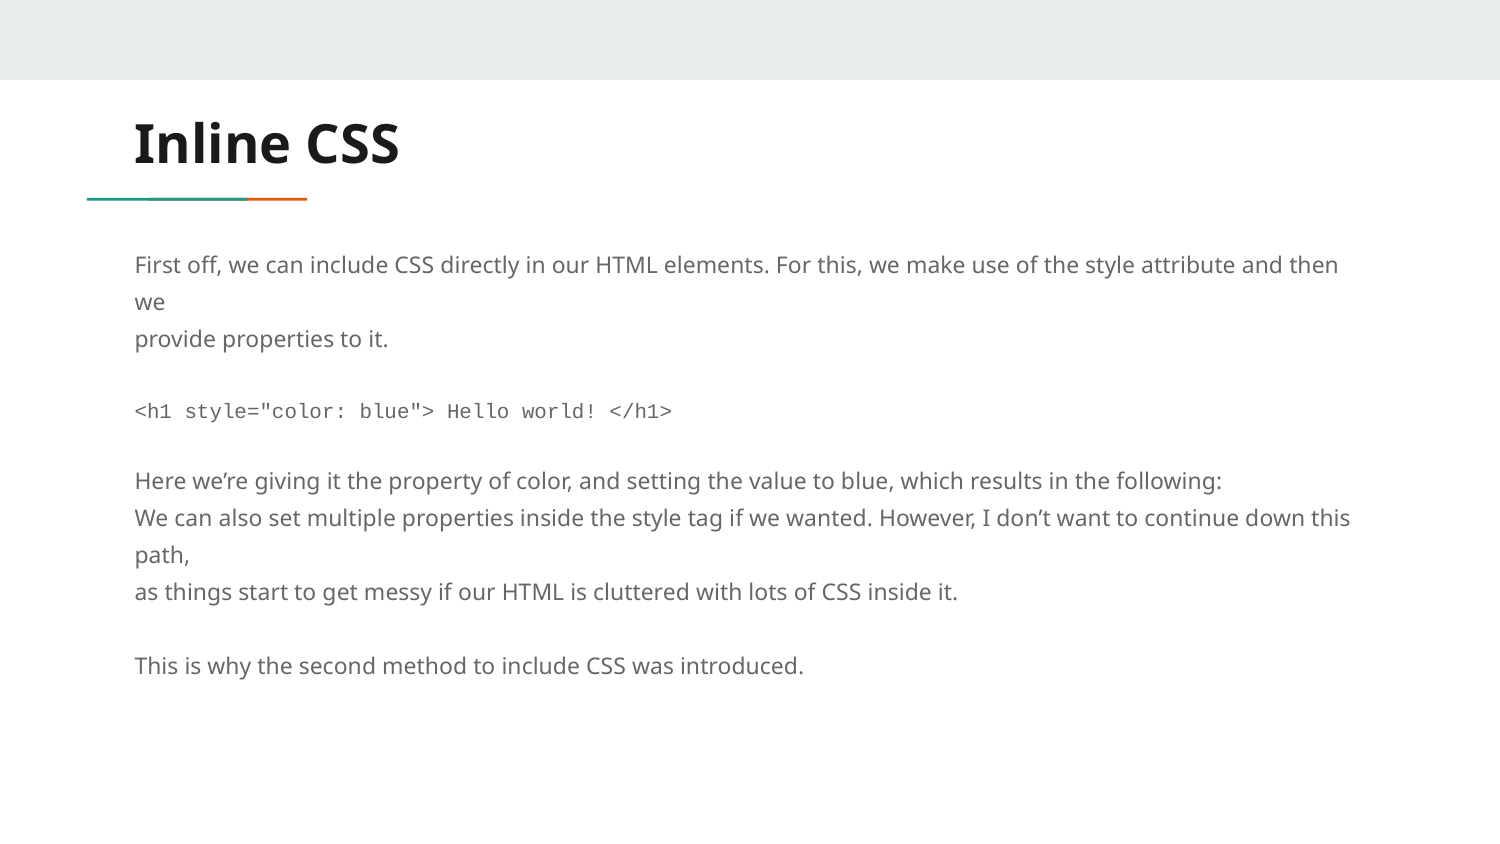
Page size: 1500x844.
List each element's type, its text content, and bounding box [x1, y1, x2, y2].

list First off, we can include CSS directly in our HTML elements. For this, we make use of the style attribute and then we provide properties to it. <h1 style="color: blue"> Hello world! </h1> Here we’re giving it the property of color, and setting the value to blue, which results in the following: We can also set multiple properties inside the style tag if we wanted. However, I don’t want to continue down this path, as things start to get messy if our HTML is cluttered with lots of CSS inside it. This is why the second method to include CSS was introduced. [119, 226, 1381, 593]
title Inline CSS [119, 94, 1381, 183]
